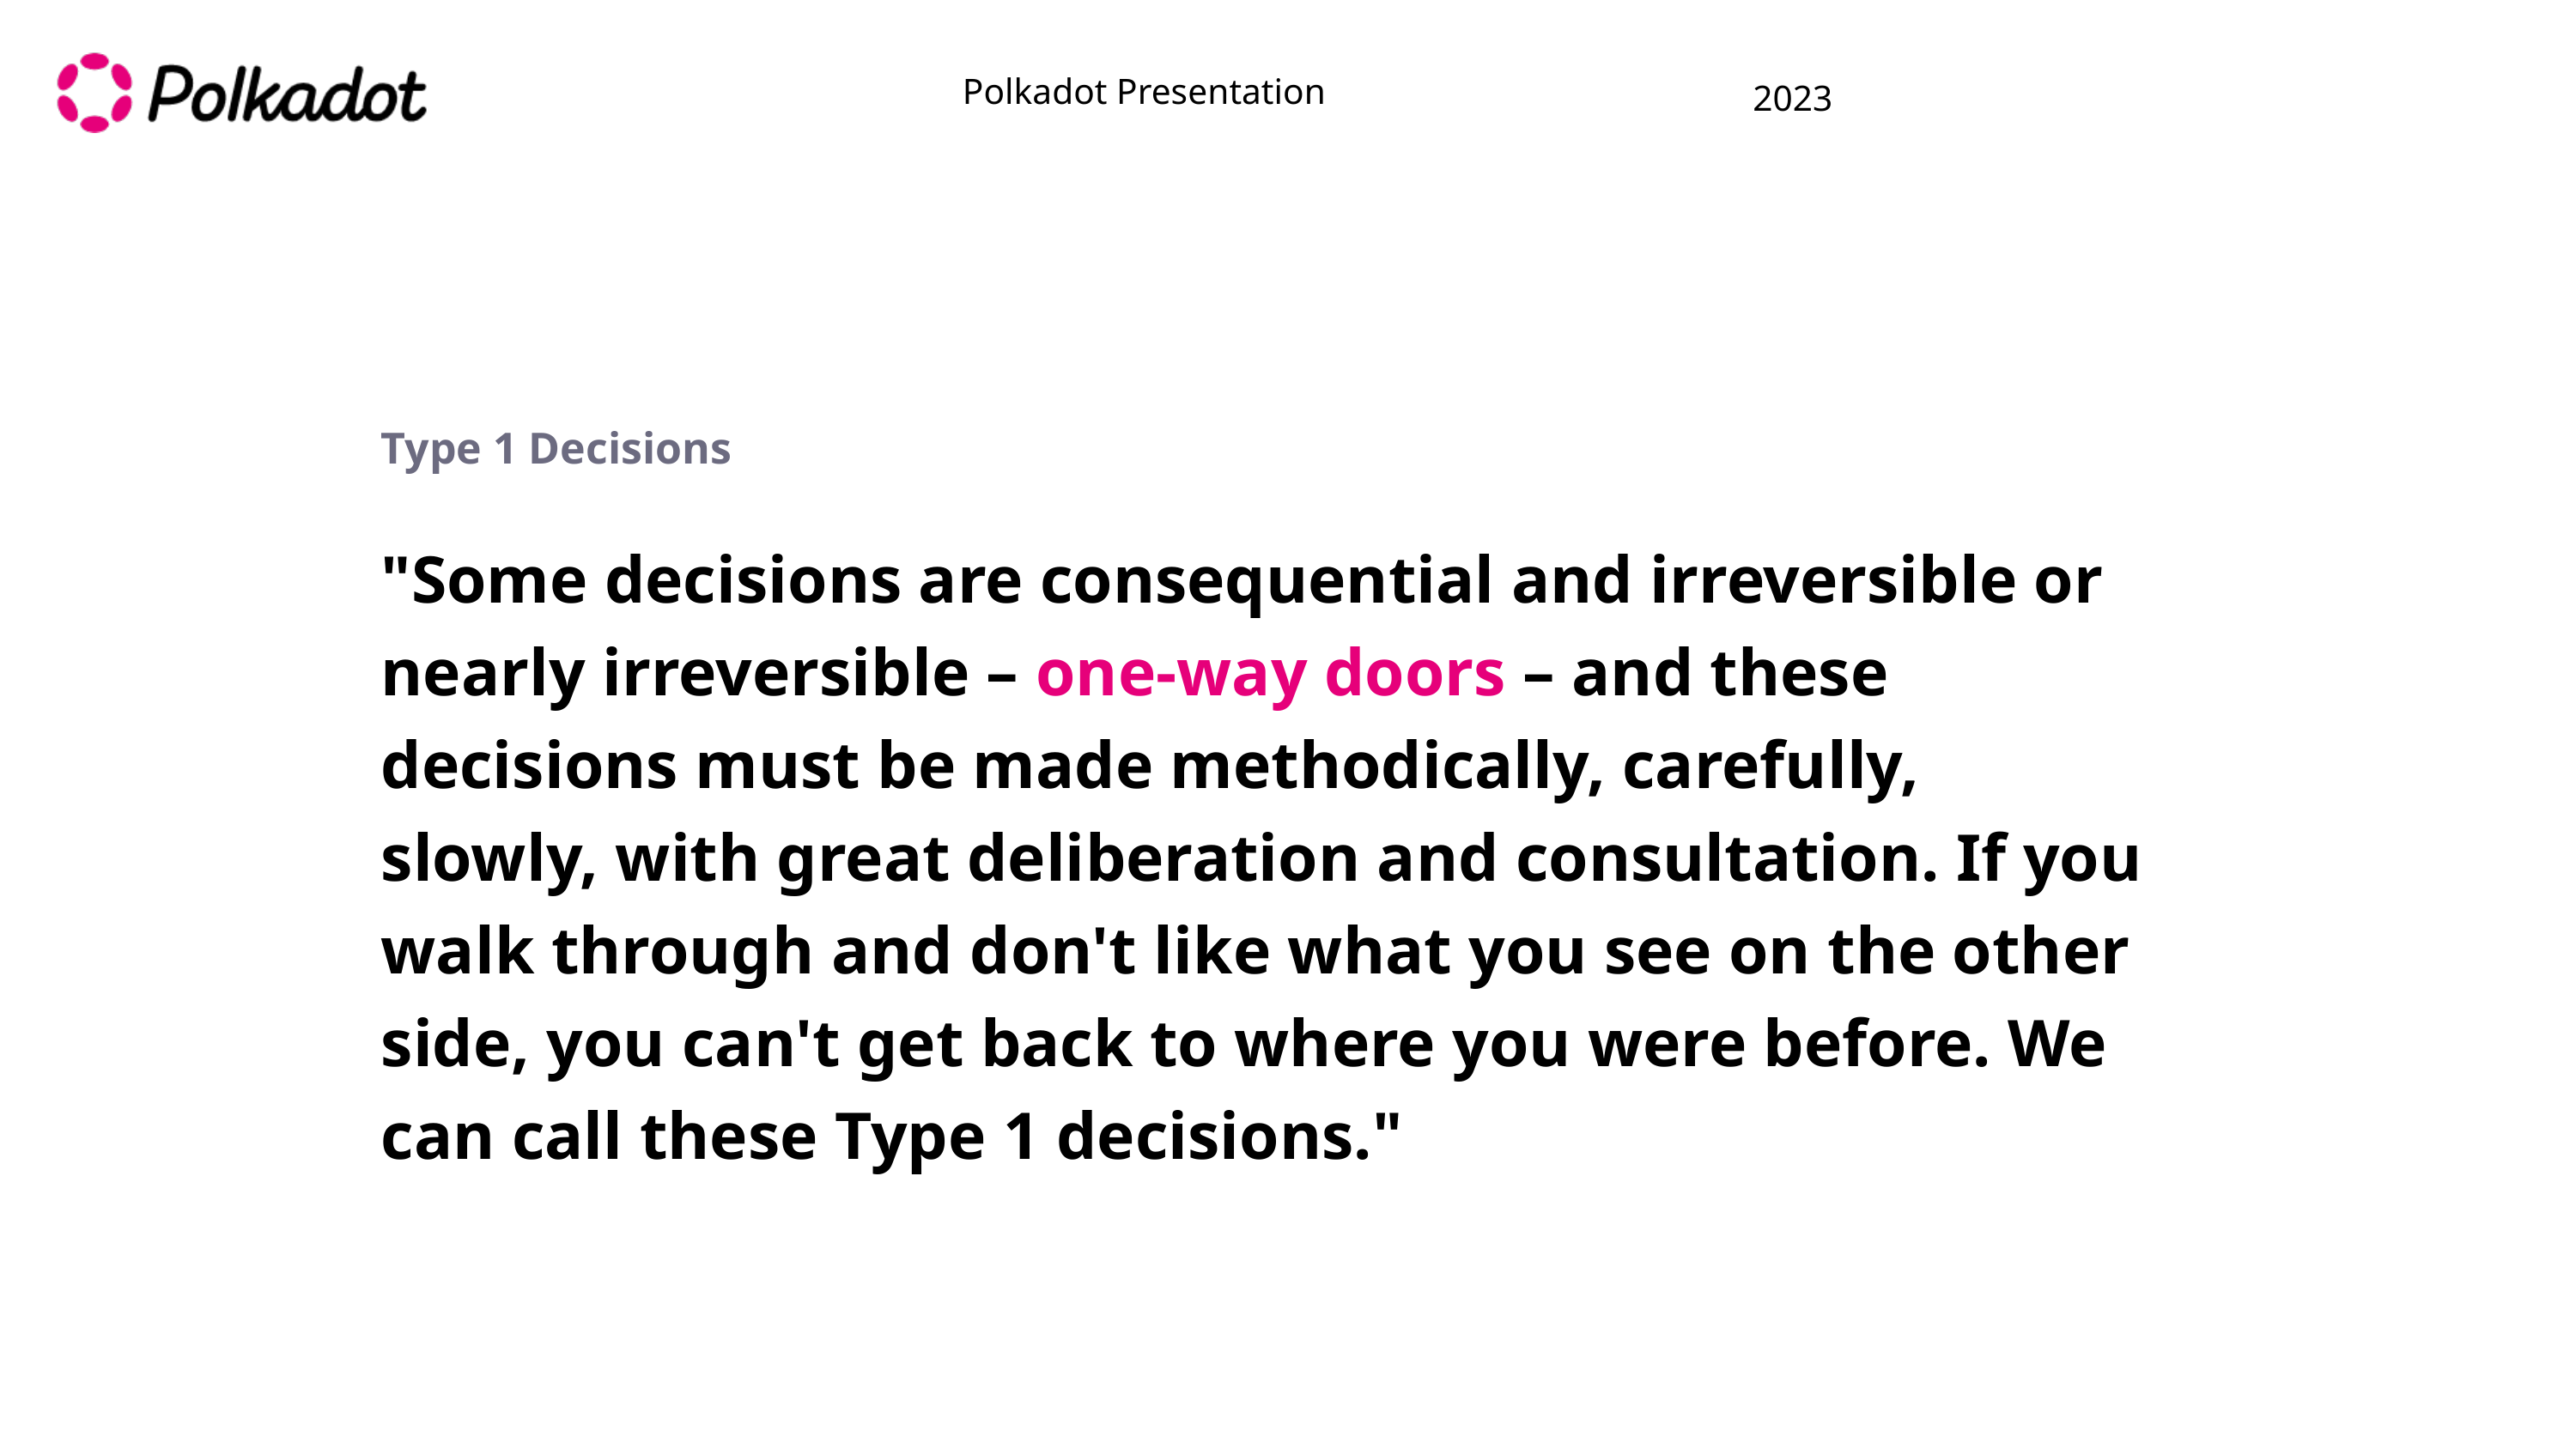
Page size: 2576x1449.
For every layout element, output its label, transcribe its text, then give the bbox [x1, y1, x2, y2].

text_box Type 1 Decisions [380, 415, 1901, 467]
picture [0, 0, 2576, 133]
text_box "Some decisions are consequential and irreversible or nearly irreversible – one-way doors – and these decisions must be made methodically, carefully, slowly, with great deliberation and consultation. If you walk through and don't like what you see on the other side, you can't get back to where you were before. We can call these Type 1 decisions." [380, 523, 2155, 988]
